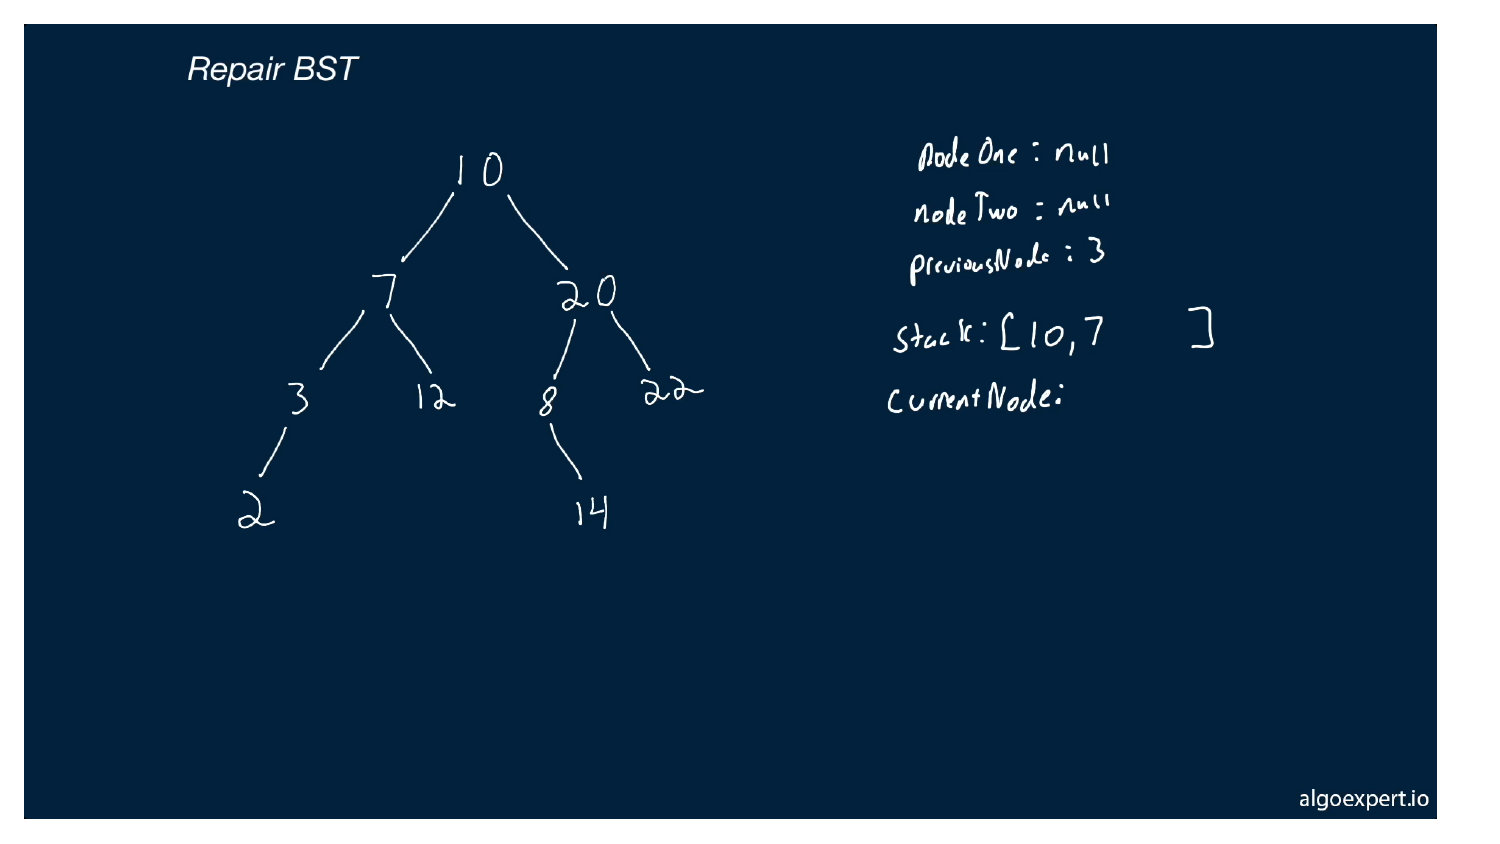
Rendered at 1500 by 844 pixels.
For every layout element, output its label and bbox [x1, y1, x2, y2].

picture [24, 24, 1437, 819]
